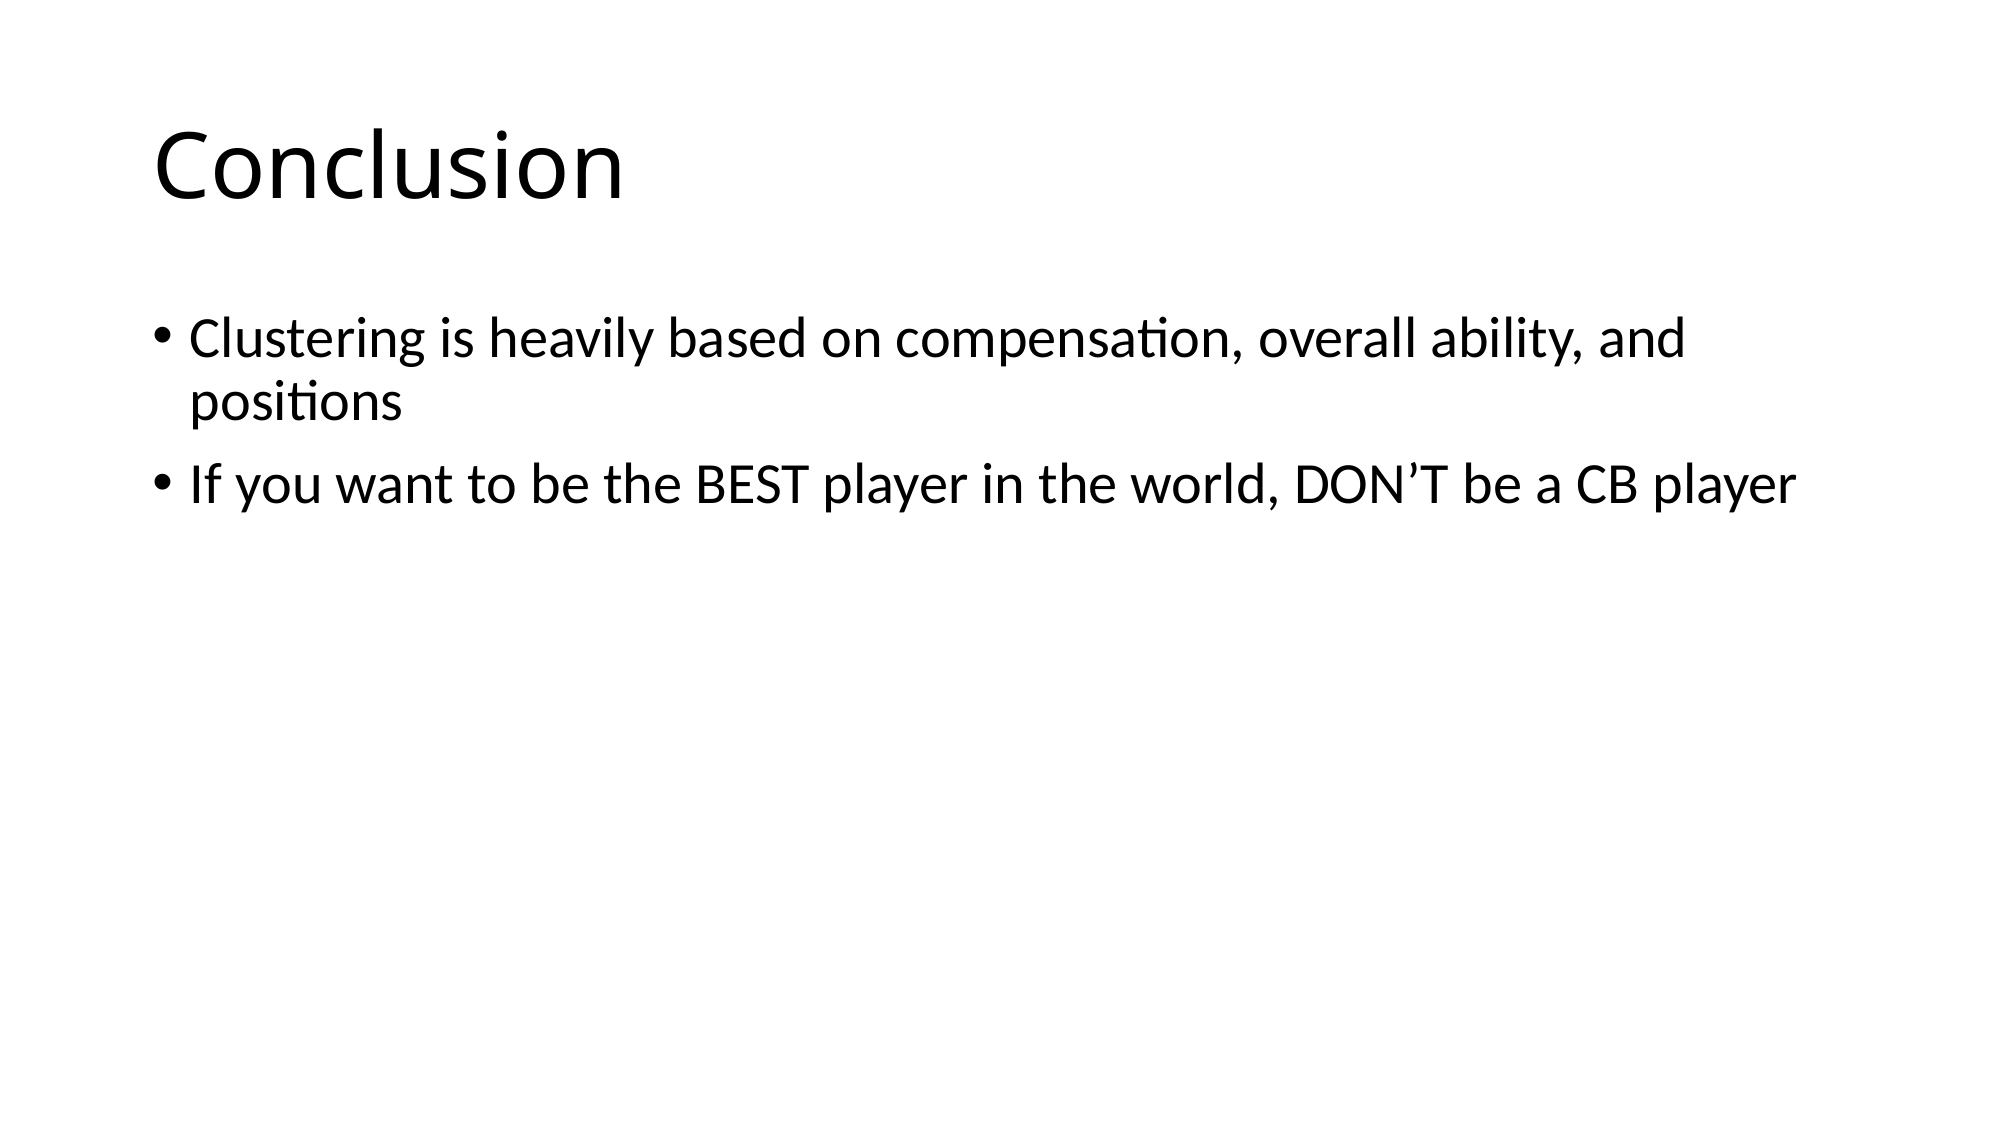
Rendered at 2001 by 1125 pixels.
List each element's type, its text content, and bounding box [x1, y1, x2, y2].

list Clustering is heavily based on compensation, overall ability, and positions If you want to be the BEST player in the world, DON’T be a CB player [137, 299, 1863, 1014]
title Conclusion [137, 59, 1863, 278]
